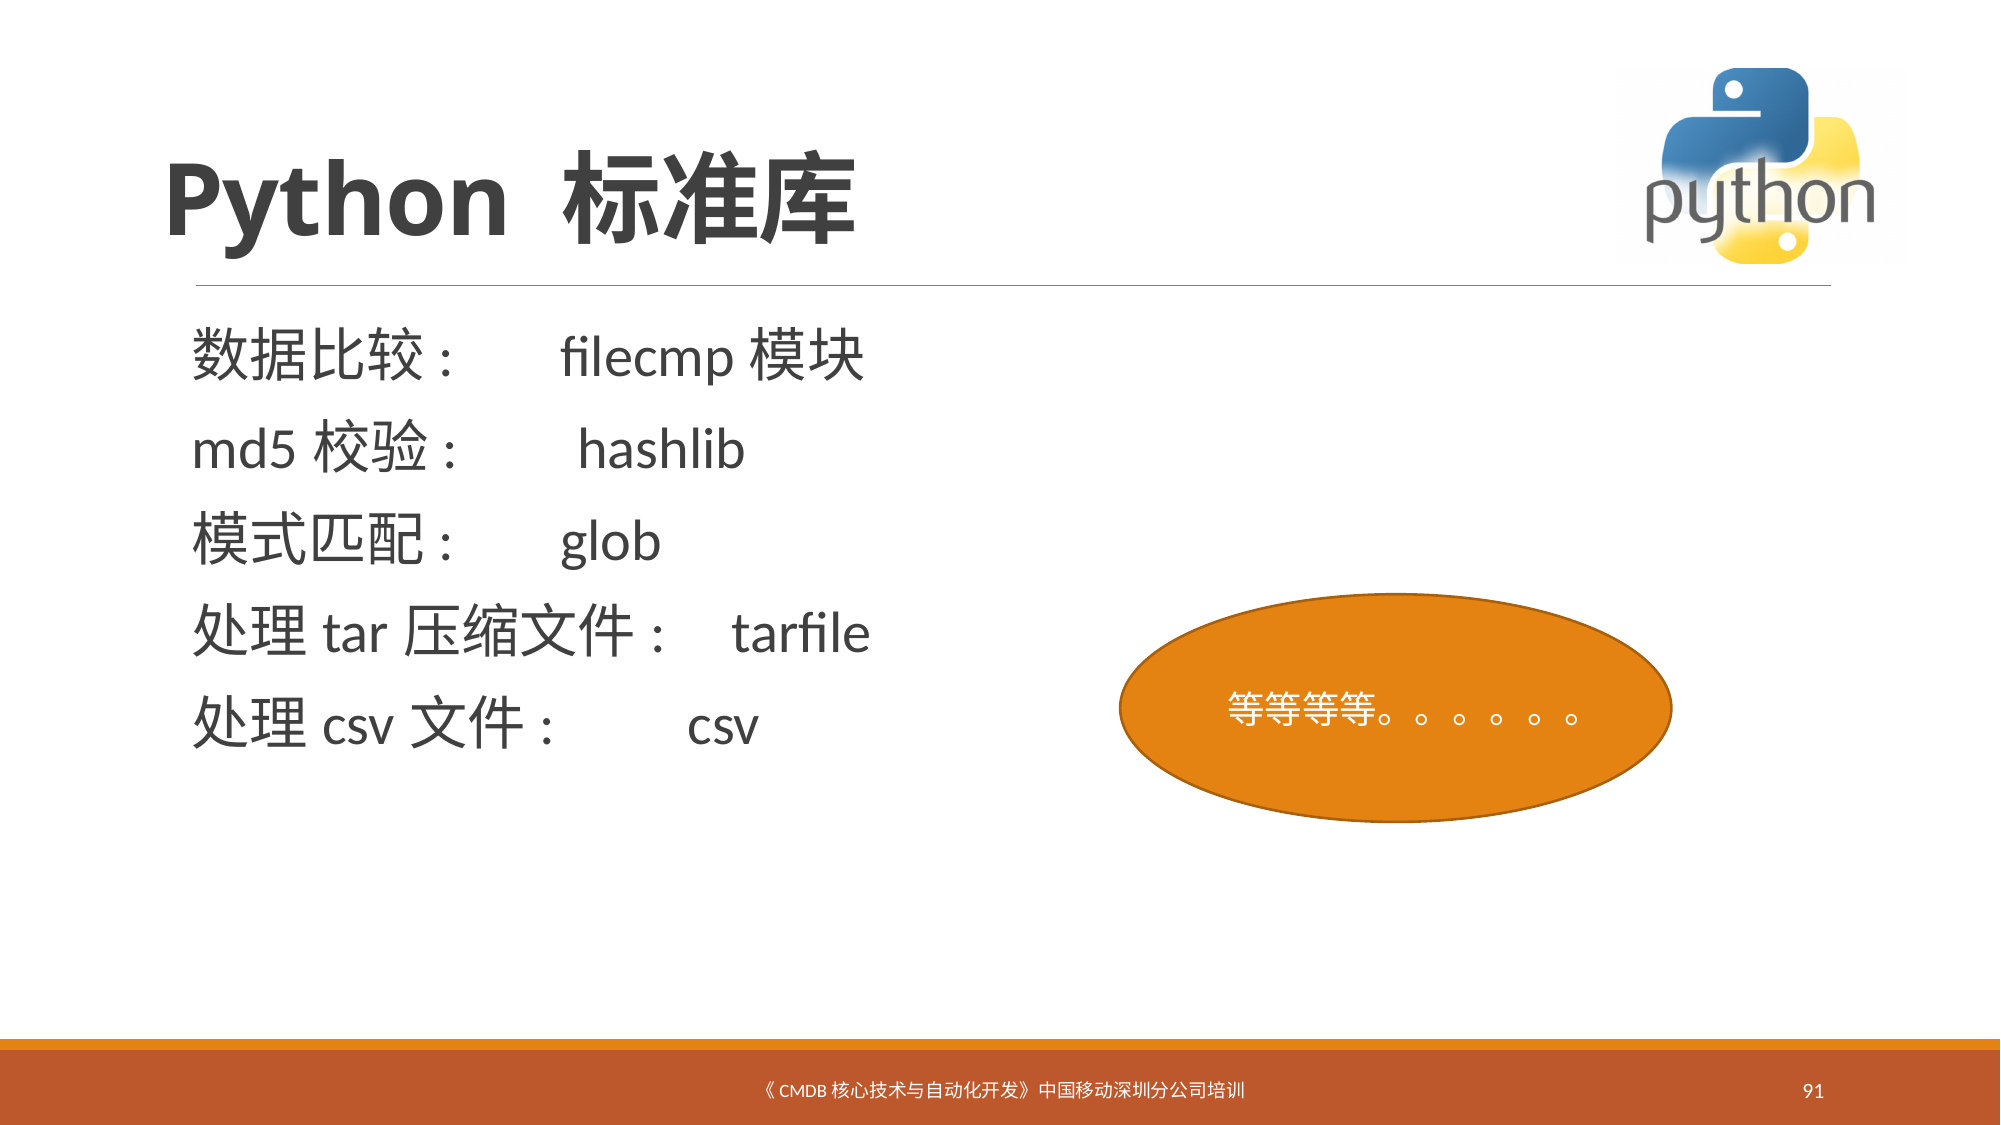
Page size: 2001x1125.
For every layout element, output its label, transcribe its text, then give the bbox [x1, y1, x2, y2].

list 数据比较: filecmp模块 md5校验: hashlib 模式匹配: glob 处理tar压缩文件: tarfile 处理csv文件: csv [191, 319, 1294, 1022]
footer 《CMDB核心技术与自动化开发》中国移动深圳分公司培训 [604, 1059, 1396, 1120]
text_box 等等等等。。。。。。 [1118, 592, 1673, 824]
text_box Python 标准库 [145, 25, 1796, 264]
slide_number 91 [1624, 1059, 1840, 1120]
picture [1616, 68, 1906, 264]
